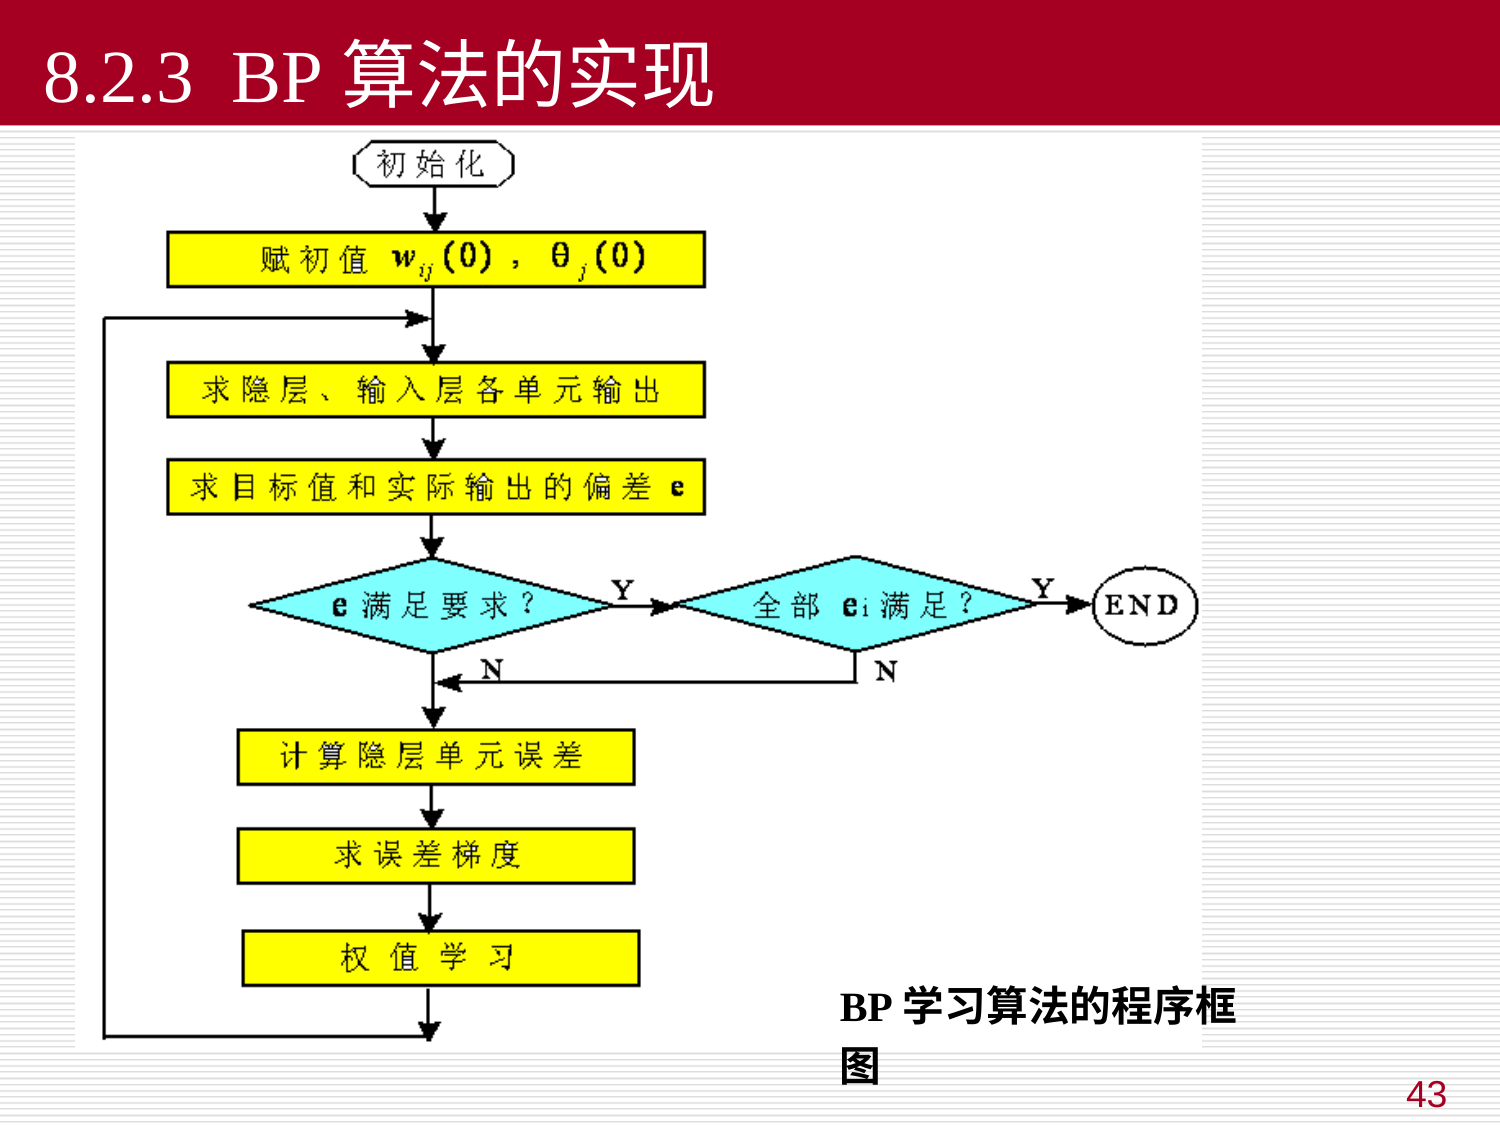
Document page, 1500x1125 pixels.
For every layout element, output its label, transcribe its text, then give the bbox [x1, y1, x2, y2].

picture [0, 126, 1500, 1125]
slide_number 43 [1137, 1062, 1463, 1122]
title 8.2.3 BP算法的实现 [0, 0, 1500, 126]
text_box BP学习算法的程序框图 [825, 962, 1286, 1098]
